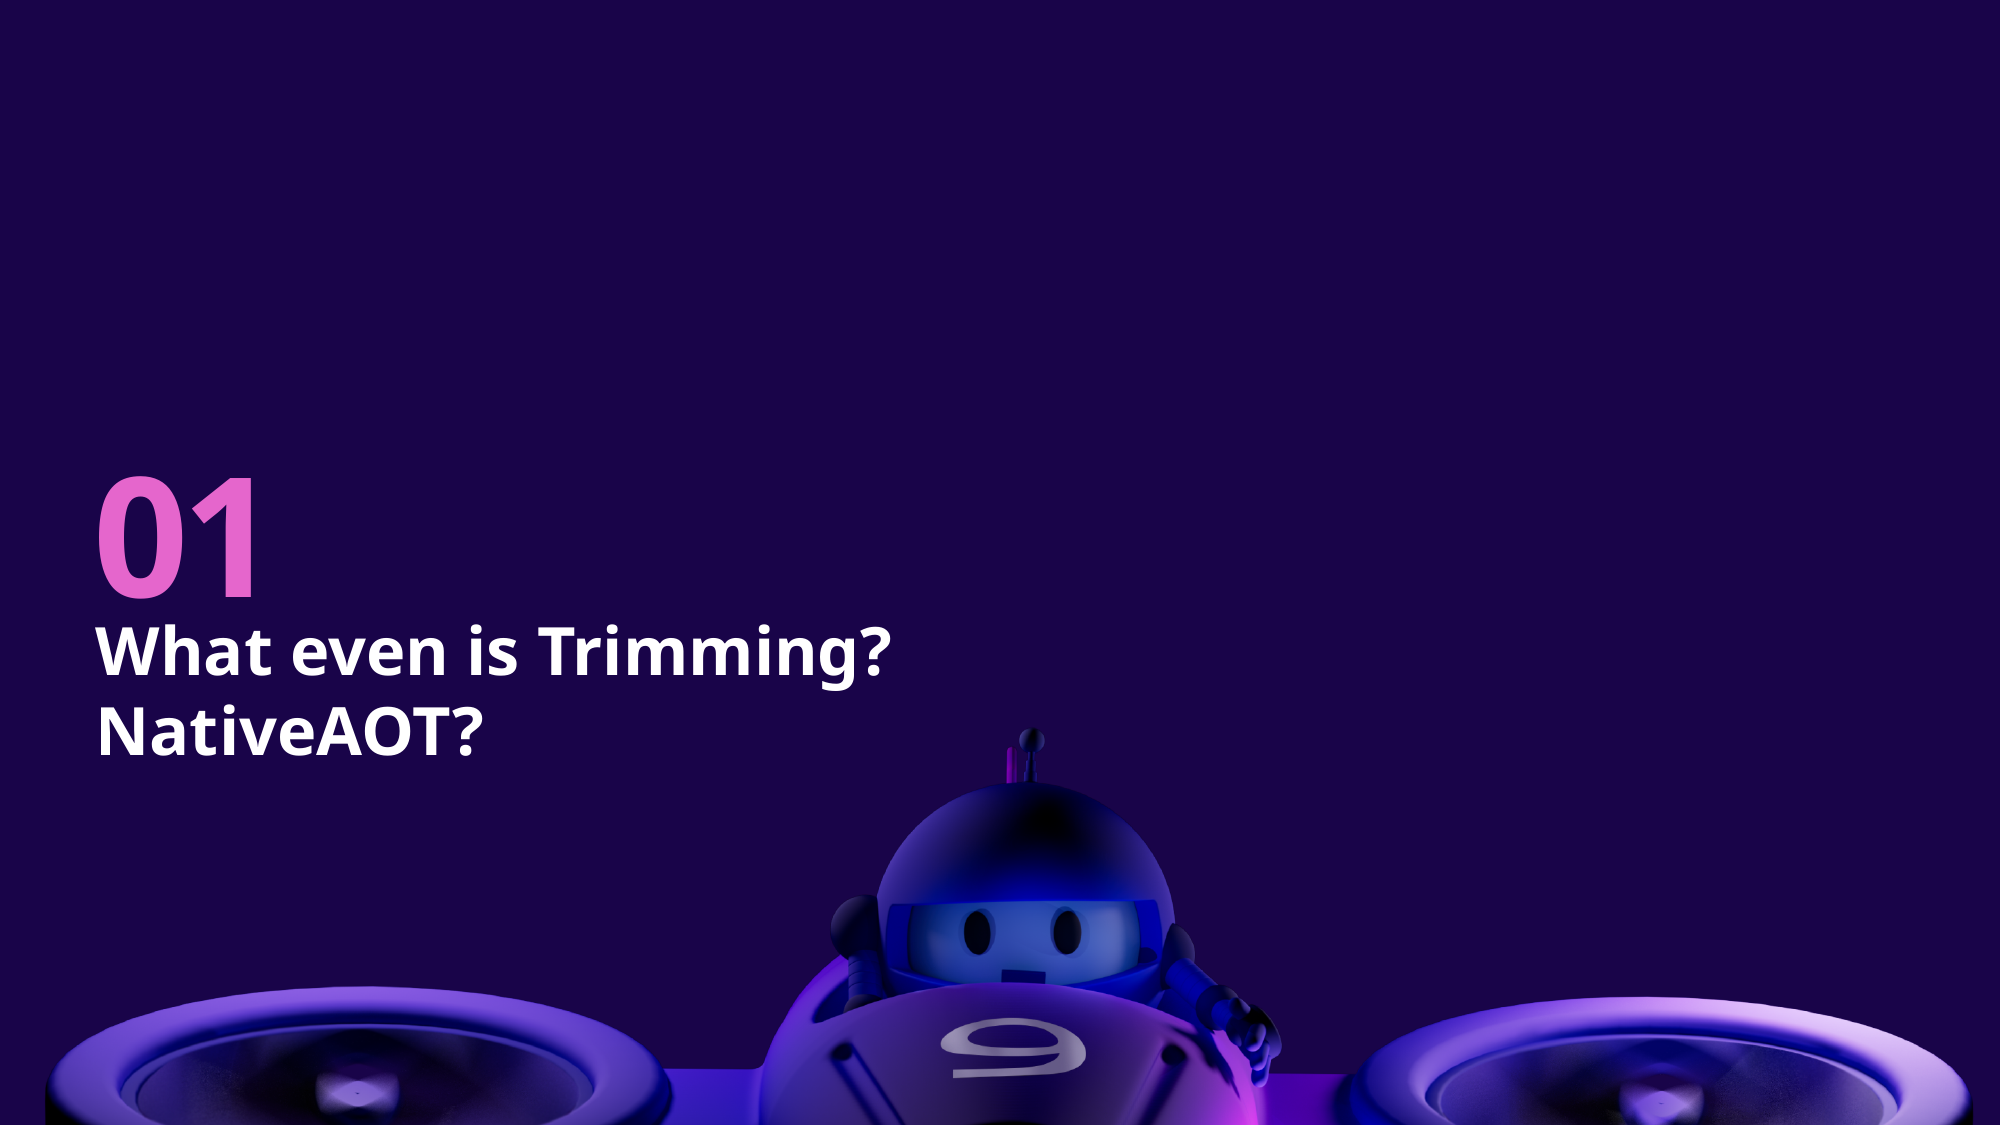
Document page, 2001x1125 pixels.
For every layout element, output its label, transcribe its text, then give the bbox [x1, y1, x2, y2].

list What even is Trimming? NativeAOT? [95, 609, 987, 771]
title 01 [93, 479, 1014, 583]
picture [11, 670, 2001, 1125]
